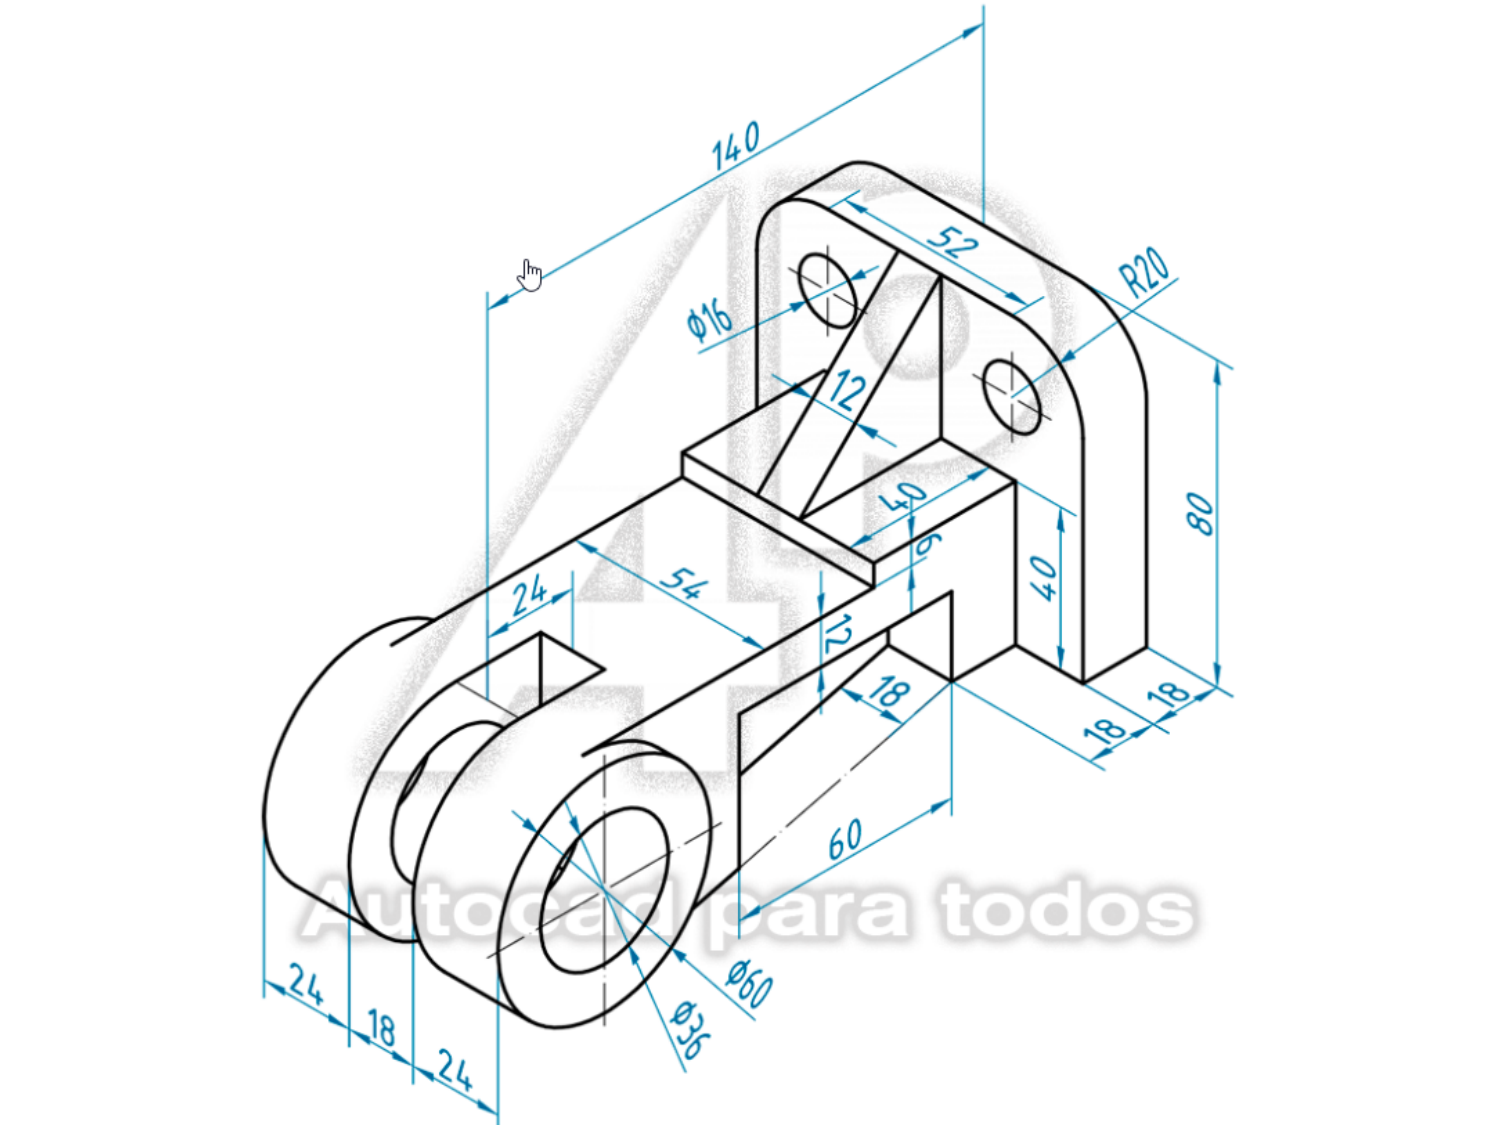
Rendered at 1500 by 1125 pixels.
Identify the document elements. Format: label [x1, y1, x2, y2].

picture [247, 0, 1253, 1125]
